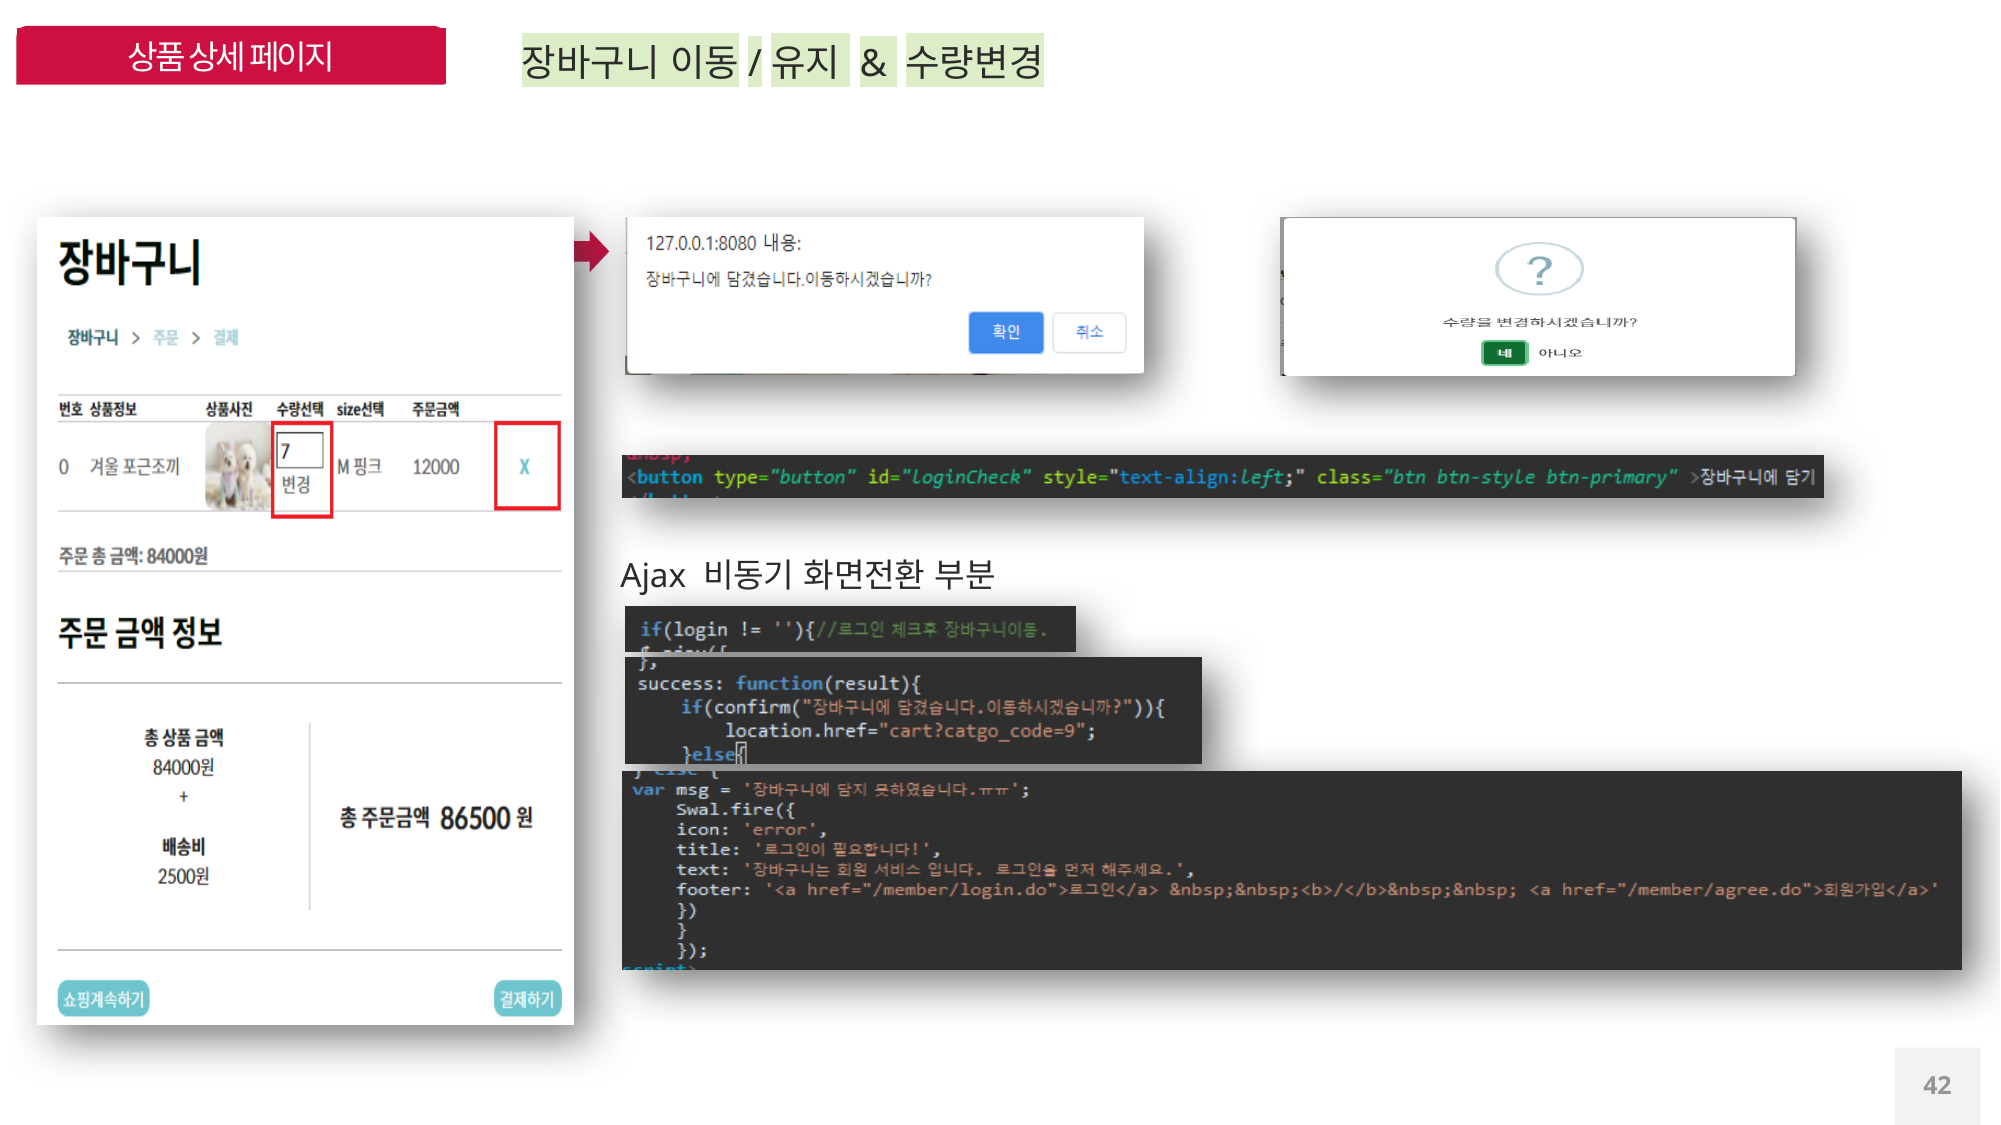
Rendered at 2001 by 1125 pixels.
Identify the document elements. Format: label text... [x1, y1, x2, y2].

picture [625, 217, 1144, 376]
picture [37, 217, 574, 1025]
picture [624, 657, 1202, 764]
picture [1280, 217, 1797, 376]
text_box [1893, 1046, 1982, 1125]
picture [625, 606, 1076, 652]
text_box Ajax 비동기 화면전환 부분 [605, 546, 1021, 602]
text_box 42 [1900, 1061, 1975, 1118]
picture [622, 771, 1962, 970]
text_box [17, 26, 446, 85]
text_box 장바구니 이동/유지 & 수량변경 [506, 31, 1059, 91]
picture [622, 455, 1824, 498]
